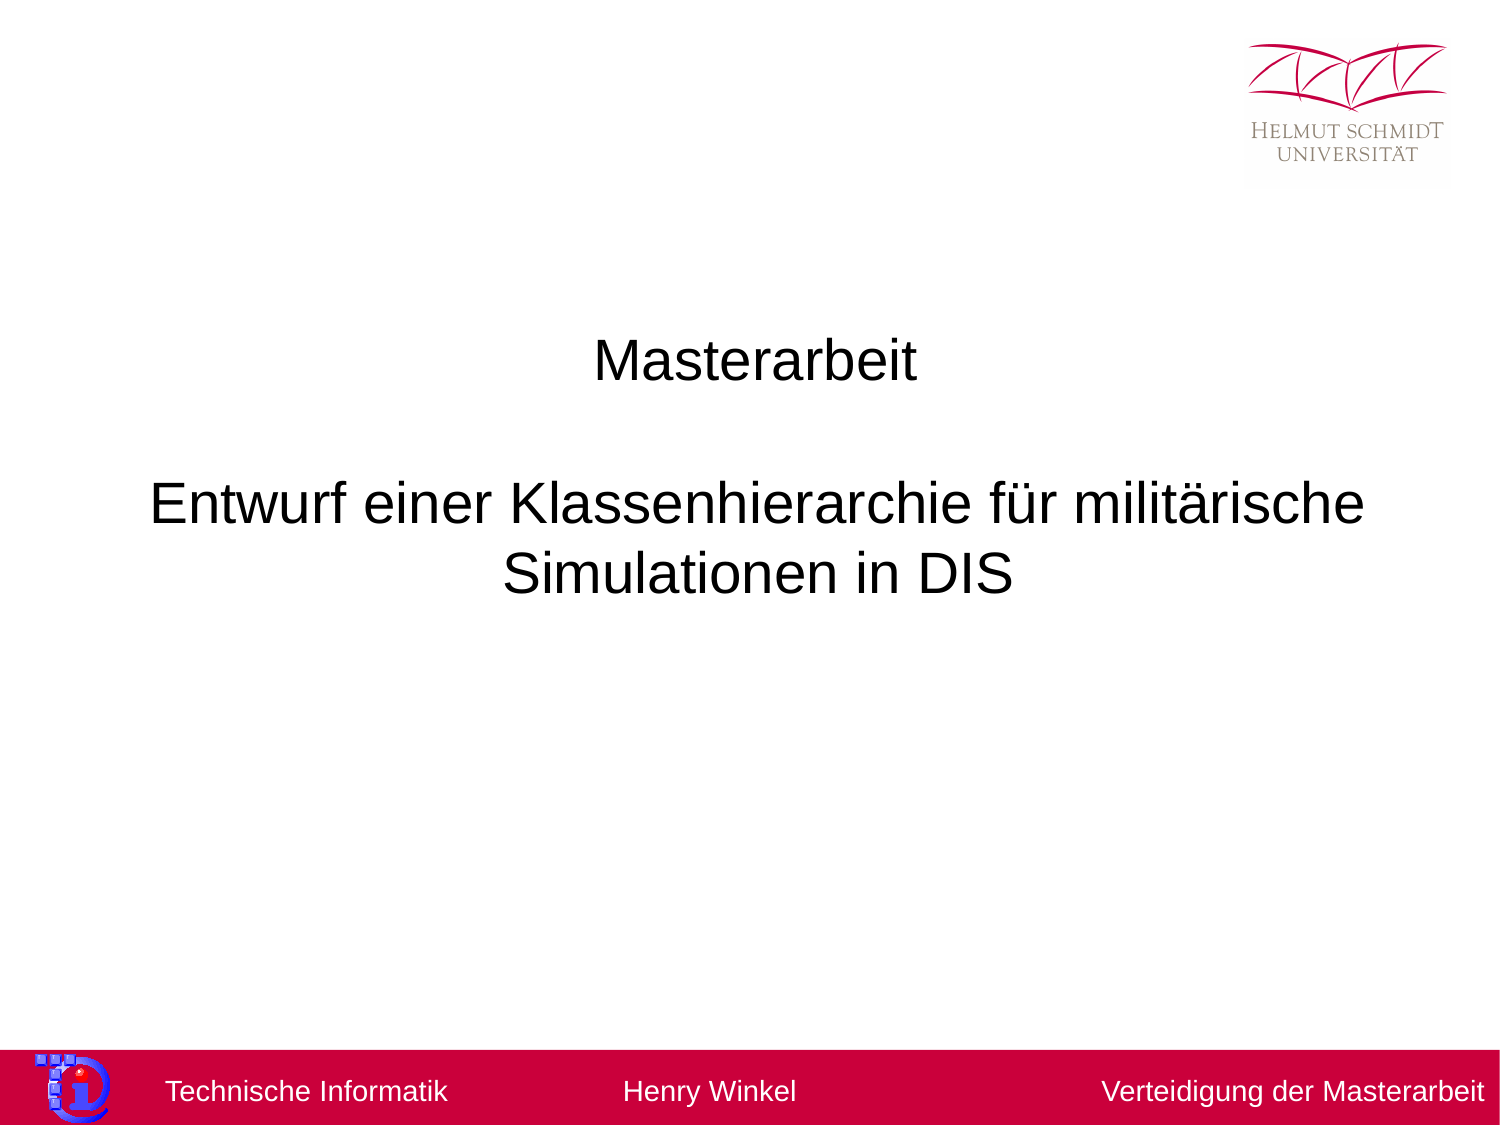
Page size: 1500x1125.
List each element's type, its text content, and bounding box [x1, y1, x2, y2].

text_box Entwurf einer Klassenhierarchie für militärische Simulationen in DIS [114, 457, 1403, 613]
picture [1244, 38, 1451, 189]
text_box Masterarbeit [112, 314, 1400, 399]
